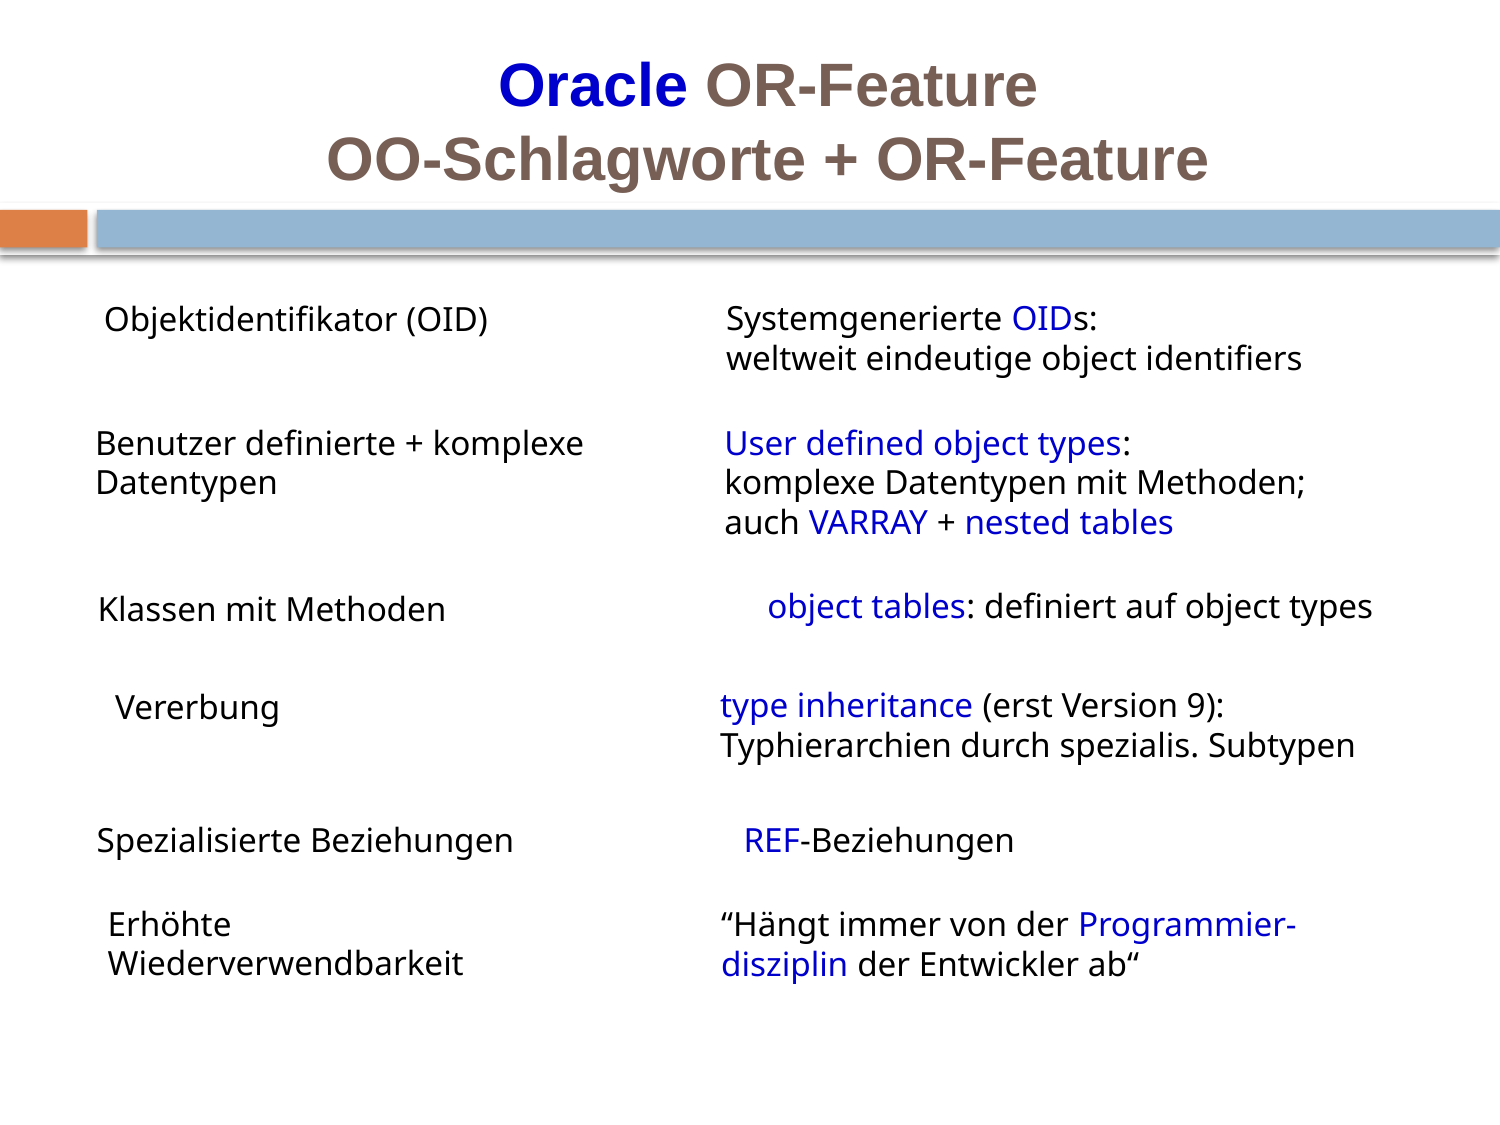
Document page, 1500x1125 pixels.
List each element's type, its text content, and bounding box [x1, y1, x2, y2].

title Oracle OR-Feature OO-Schlagworte + OR-Feature [99, 37, 1438, 200]
text_box type inheritance (erst Version 9): Typhierarchien durch spezialis. Subtypen [705, 677, 1372, 772]
text_box [93, 70, 1369, 258]
text_box Systemgenerierte OIDs: weltweit eindeutige object identifiers [711, 289, 1319, 385]
text_box User defined object types: komplexe Datentypen mit Methoden; auch VARRAY + nested tables [709, 414, 1331, 549]
text_box Erhöhte Wiederverwendbarkeit [92, 895, 488, 990]
text_box Benutzer definierte + komplexe Datentypen [80, 414, 609, 509]
text_box Klassen mit Methoden [82, 581, 462, 636]
text_box REF-Beziehungen [728, 812, 1030, 867]
text_box Spezialisierte Beziehungen [81, 812, 530, 867]
text_box object tables: definiert auf object types [752, 577, 1424, 633]
text_box Objektidentifikator (OID) [88, 290, 504, 346]
text_box “Hängt immer von der Programmier- disziplin der Entwickler ab“ [706, 895, 1312, 991]
text_box Vererbung [100, 678, 296, 734]
